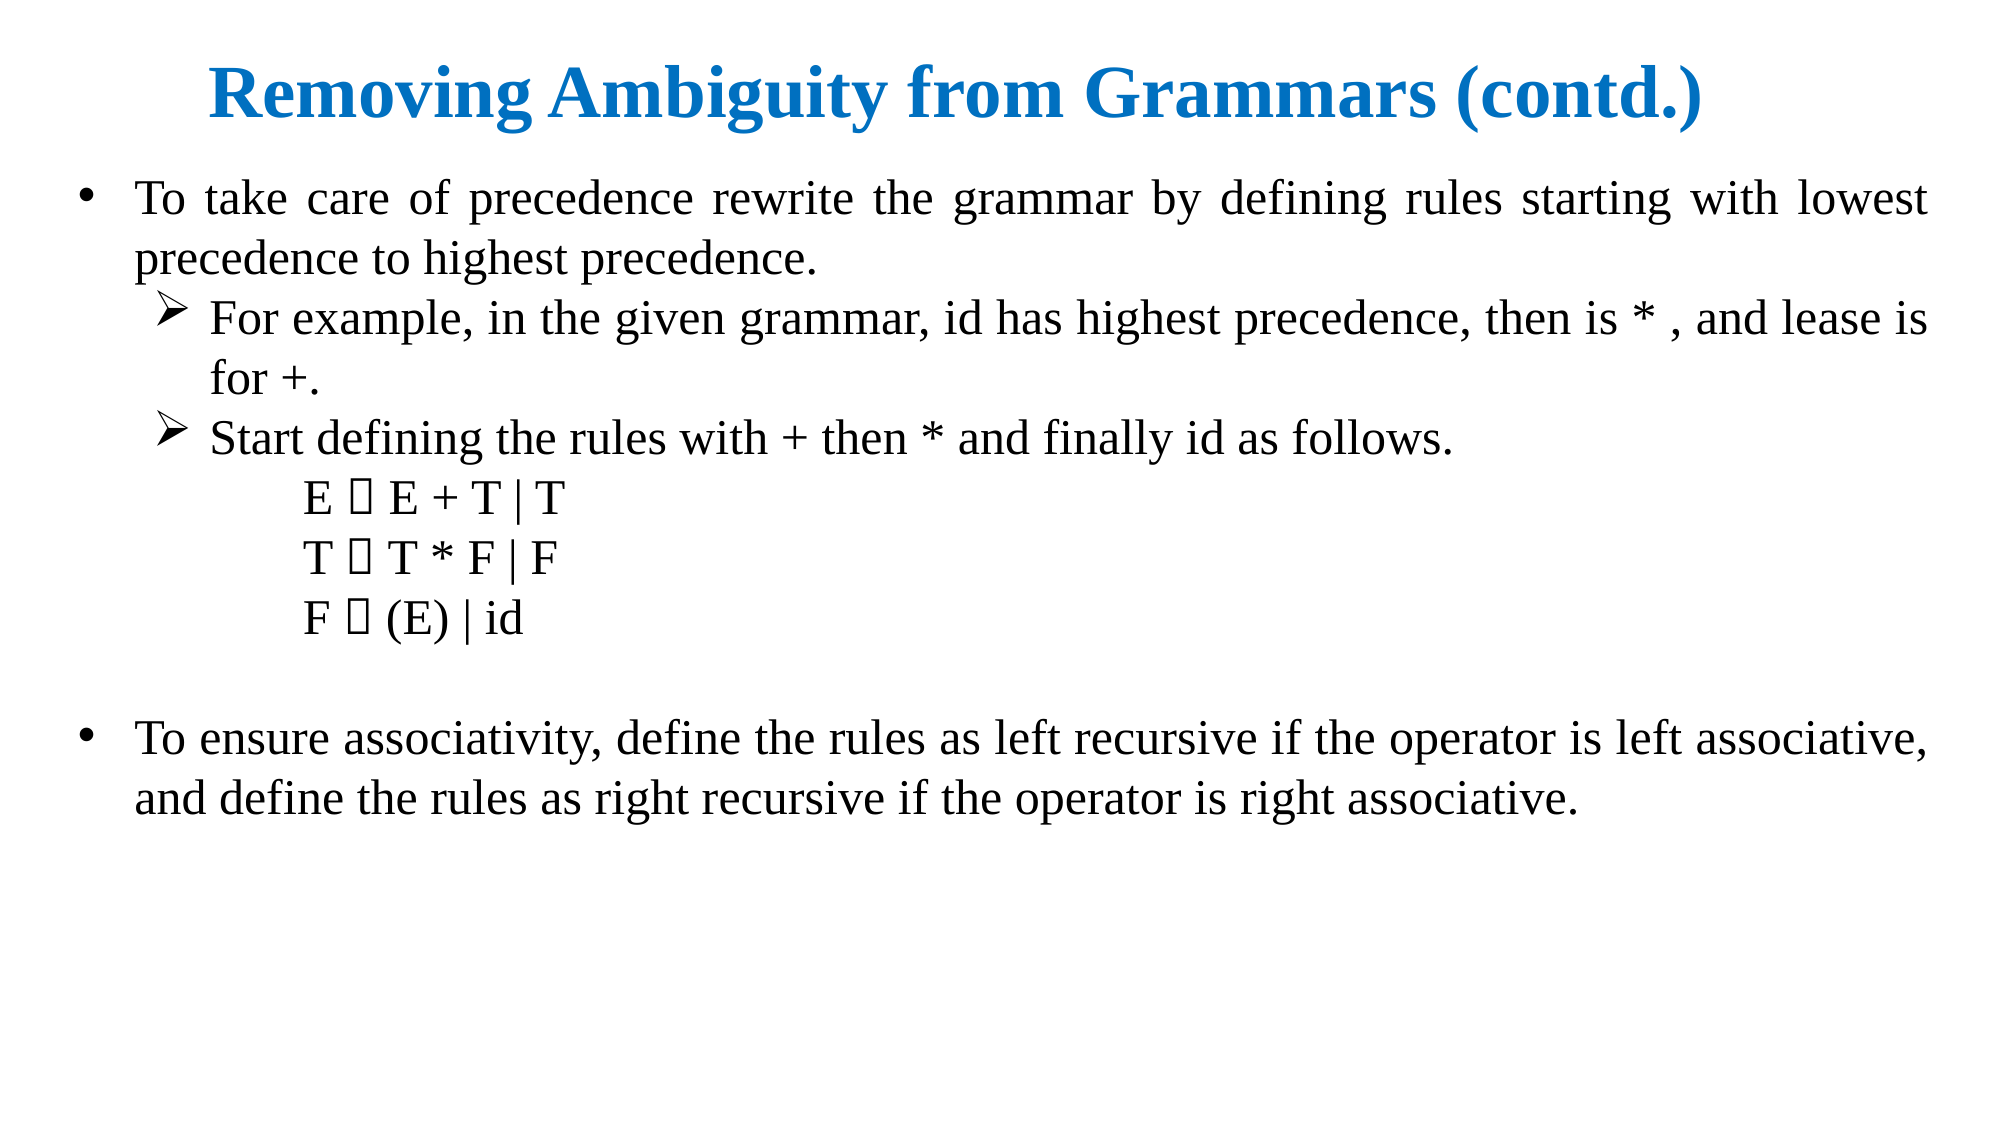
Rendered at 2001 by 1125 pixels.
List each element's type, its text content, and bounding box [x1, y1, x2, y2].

title Removing Ambiguity from Grammars (contd.) [63, 28, 1850, 156]
text_box To take care of precedence rewrite the grammar by defining rules starting with lowest precedence to highest precedence. For example, in the given grammar, id has highest precedence, then is * , and lease is for +. Start defining the rules with + then * and finally id as follows. E  E + T | T T  T * F | F F  (E) | id To ensure associativity, define the rules as left recursive if the operator is left associative, and define the rules as right recursive if the operator is right associative. [63, 156, 1945, 1012]
